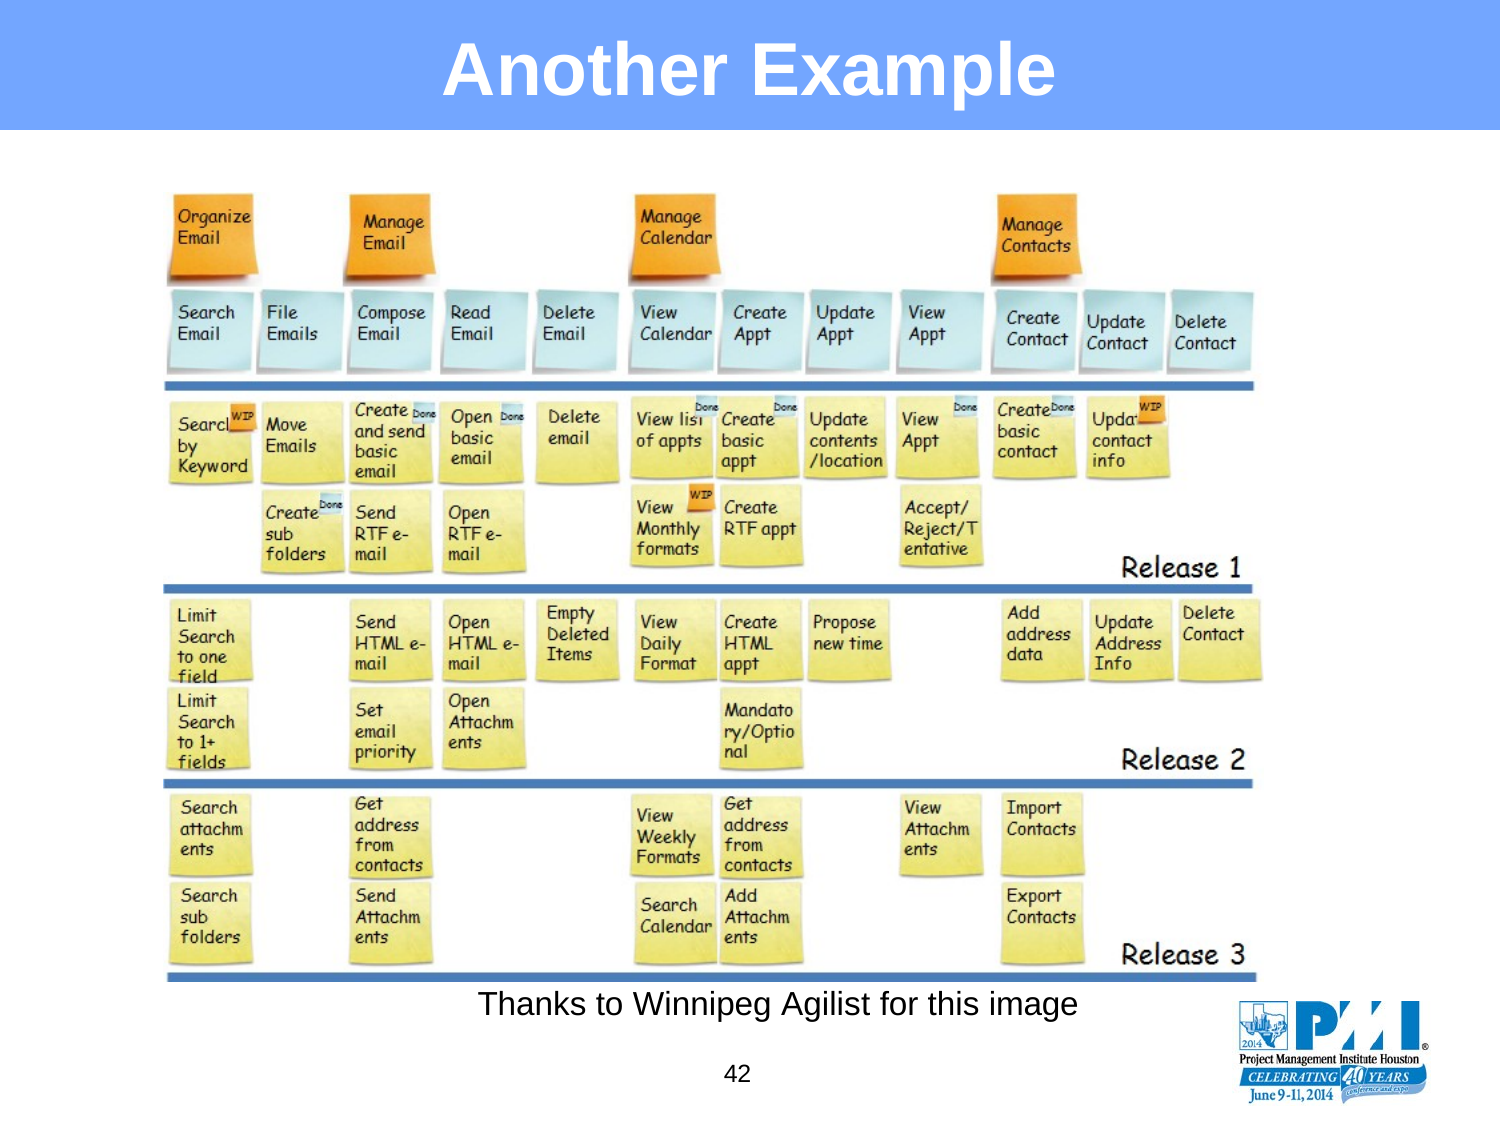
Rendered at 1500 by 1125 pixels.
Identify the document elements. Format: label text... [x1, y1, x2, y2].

text_box [0, 0, 1500, 130]
title Another Example [439, 17, 1061, 190]
text_box Thanks to Winnipeg Agilist for this image [475, 990, 1080, 1023]
picture [1232, 1001, 1431, 1106]
picture [162, 192, 1265, 982]
text_box 42 [717, 1057, 761, 1088]
